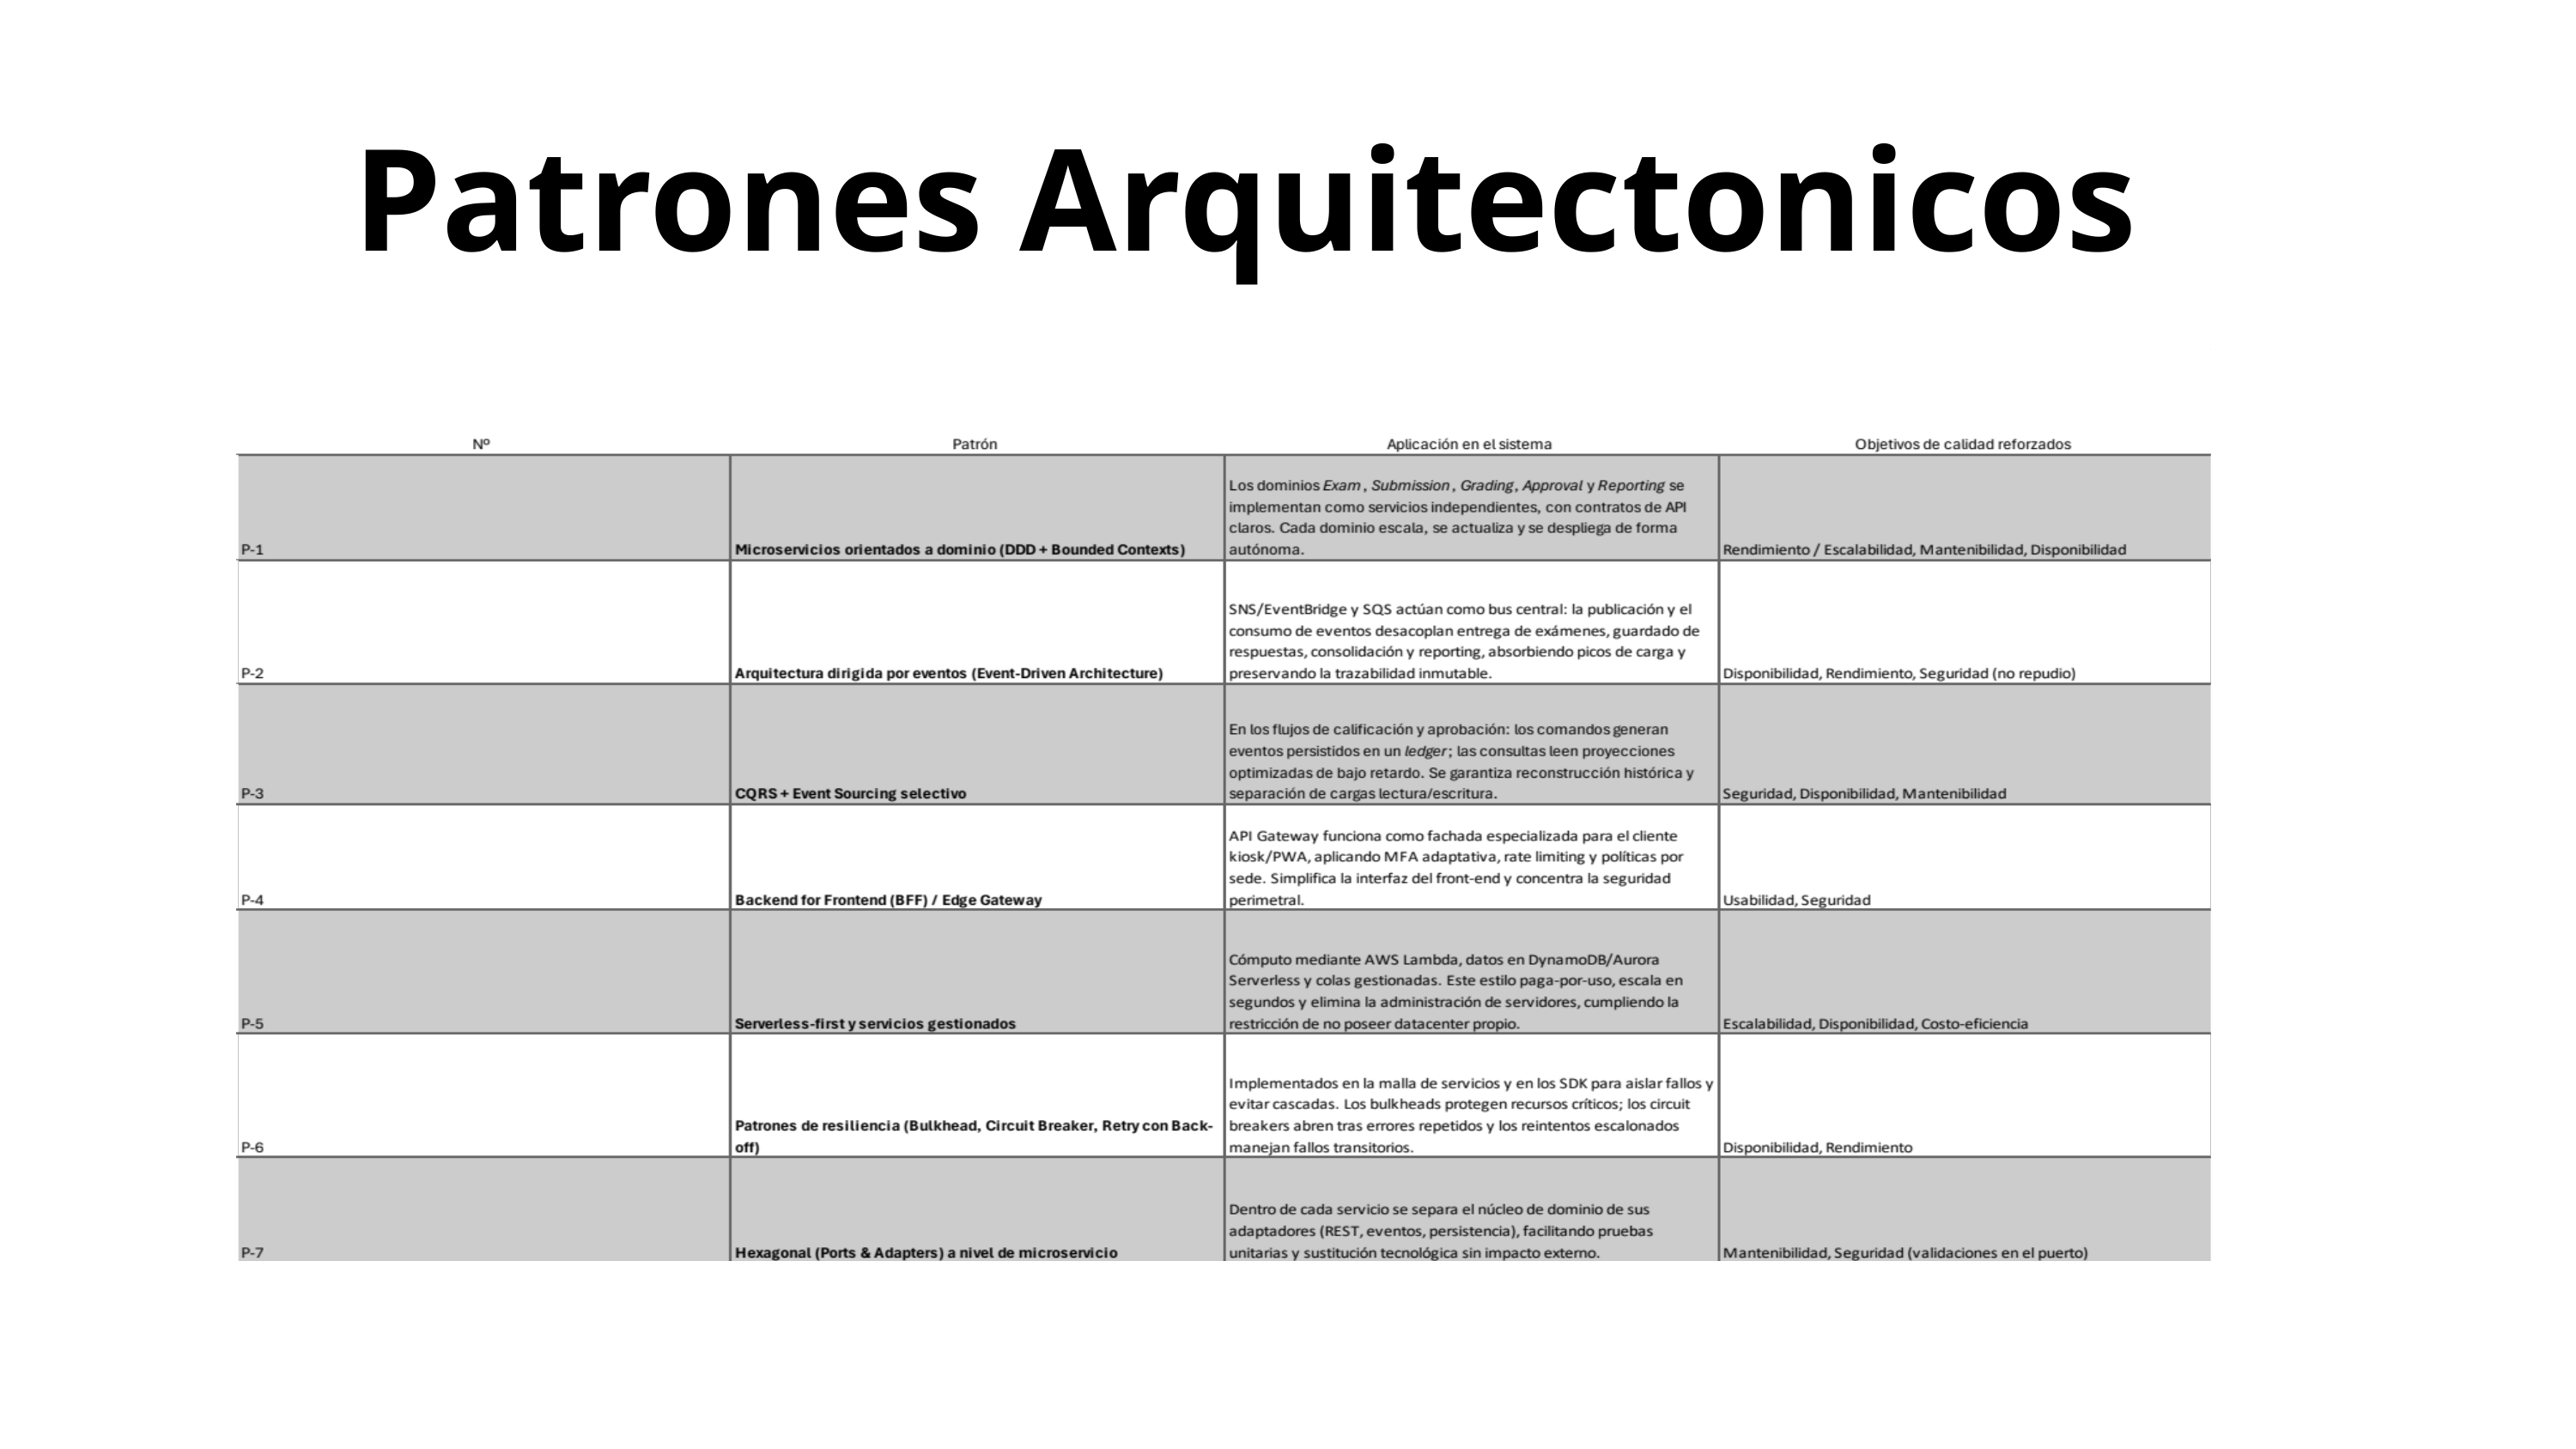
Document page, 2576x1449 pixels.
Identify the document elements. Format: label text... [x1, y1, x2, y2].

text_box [235, 348, 2212, 1261]
text_box Patrones Arquitectonicos [301, 81, 2188, 280]
